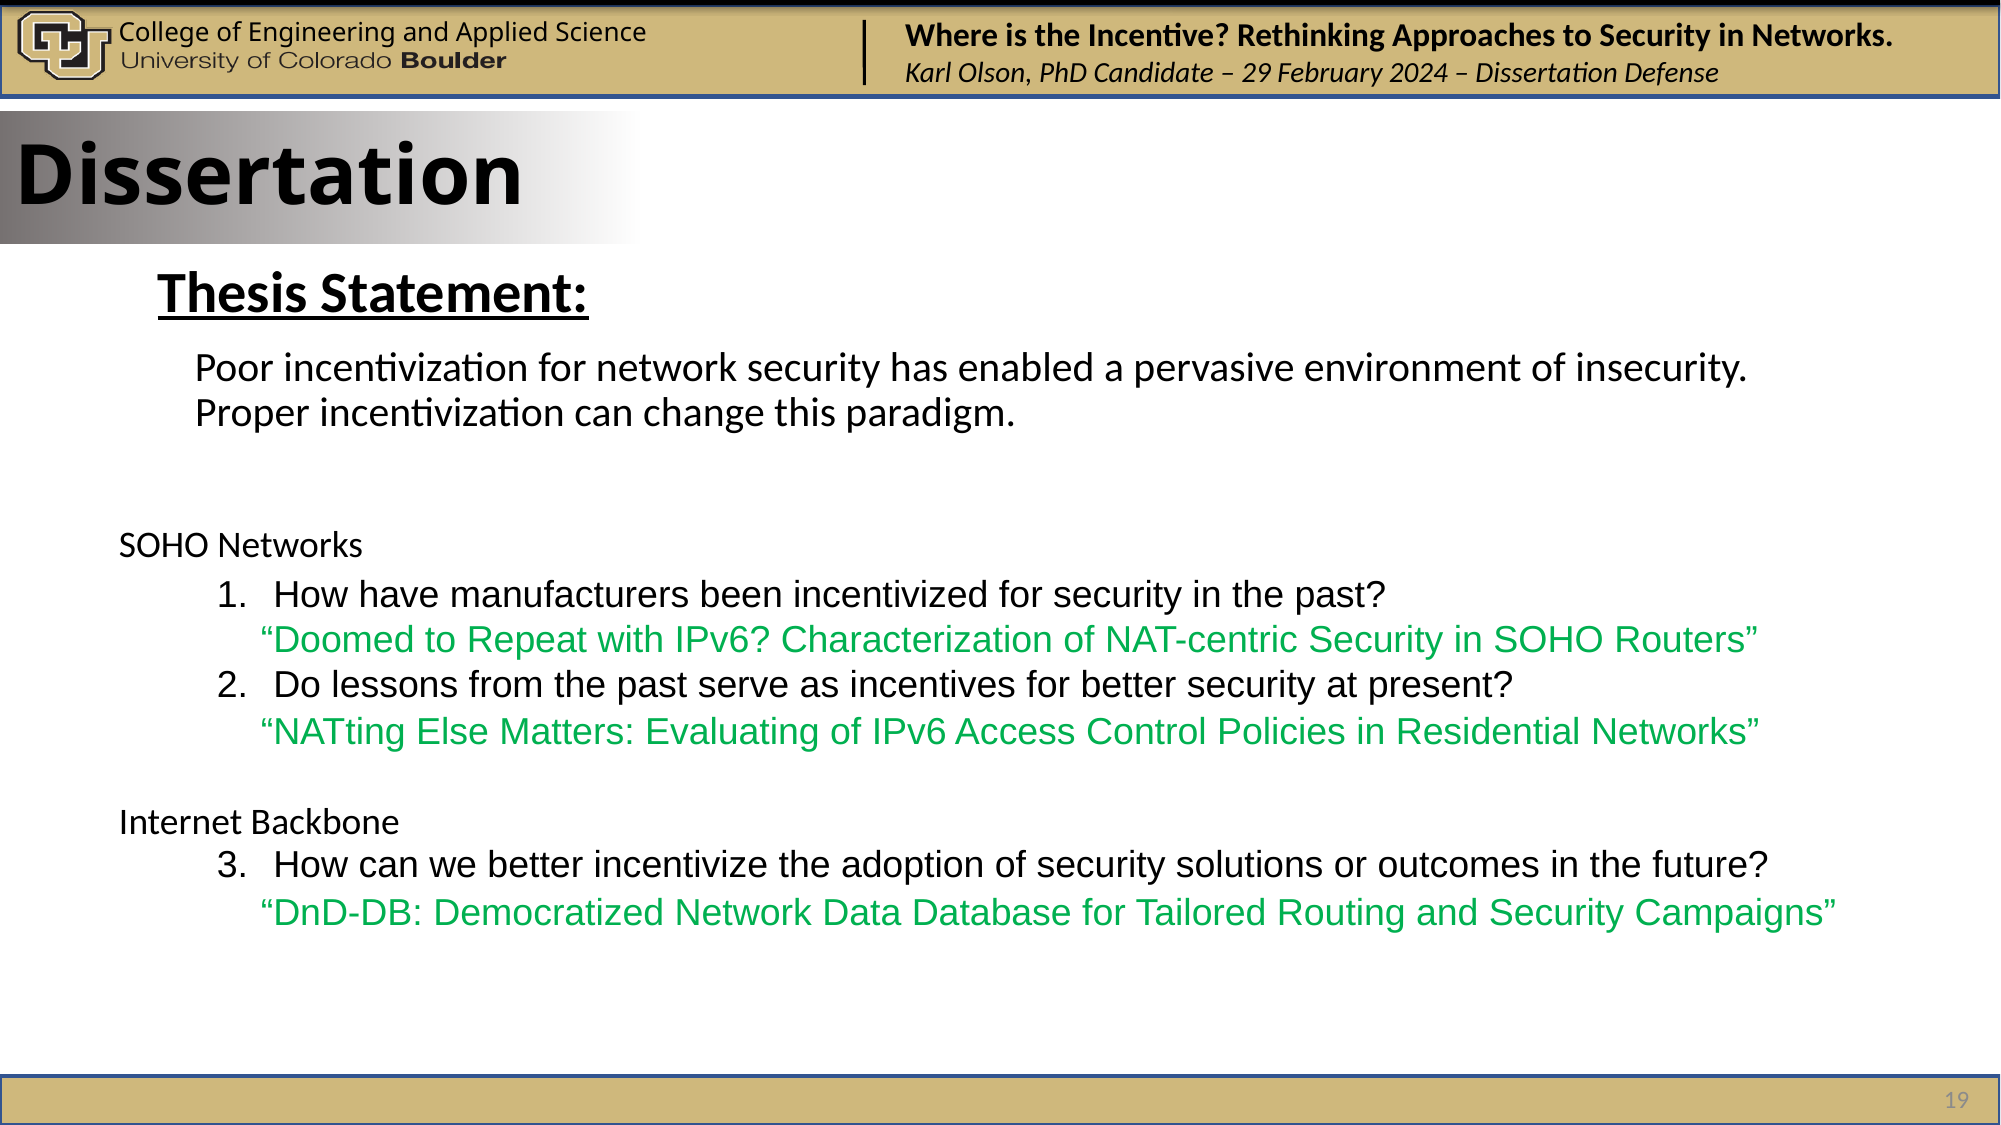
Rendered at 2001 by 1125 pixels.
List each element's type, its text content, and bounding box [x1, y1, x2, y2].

text_box “DnD-DB: Democratized Network Data Database for Tailored Routing and Security Campaigns” [246, 880, 1918, 986]
text_box How have manufacturers been incentivized for security in the past? Do lessons from the past serve as incentives for better security at present? How can we better incentivize the adoption of security solutions or outcomes in the future? [202, 563, 1798, 938]
list Thesis Statement: Poor incentivization for network security has enabled a pervasive environment of insecurity. Proper incentivization can change this paradigm. [142, 254, 1858, 553]
title Dissertation [0, 111, 865, 244]
text_box Internet Backbone [104, 789, 428, 850]
text_box “Doomed to Repeat with IPv6? Characterization of NAT-centric Security in SOHO Routers” [246, 607, 1918, 699]
text_box SOHO Networks [104, 512, 388, 573]
text_box “NATting Else Matters: Evaluating of IPv6 Access Control Policies in Residential Networks” [246, 699, 1918, 760]
